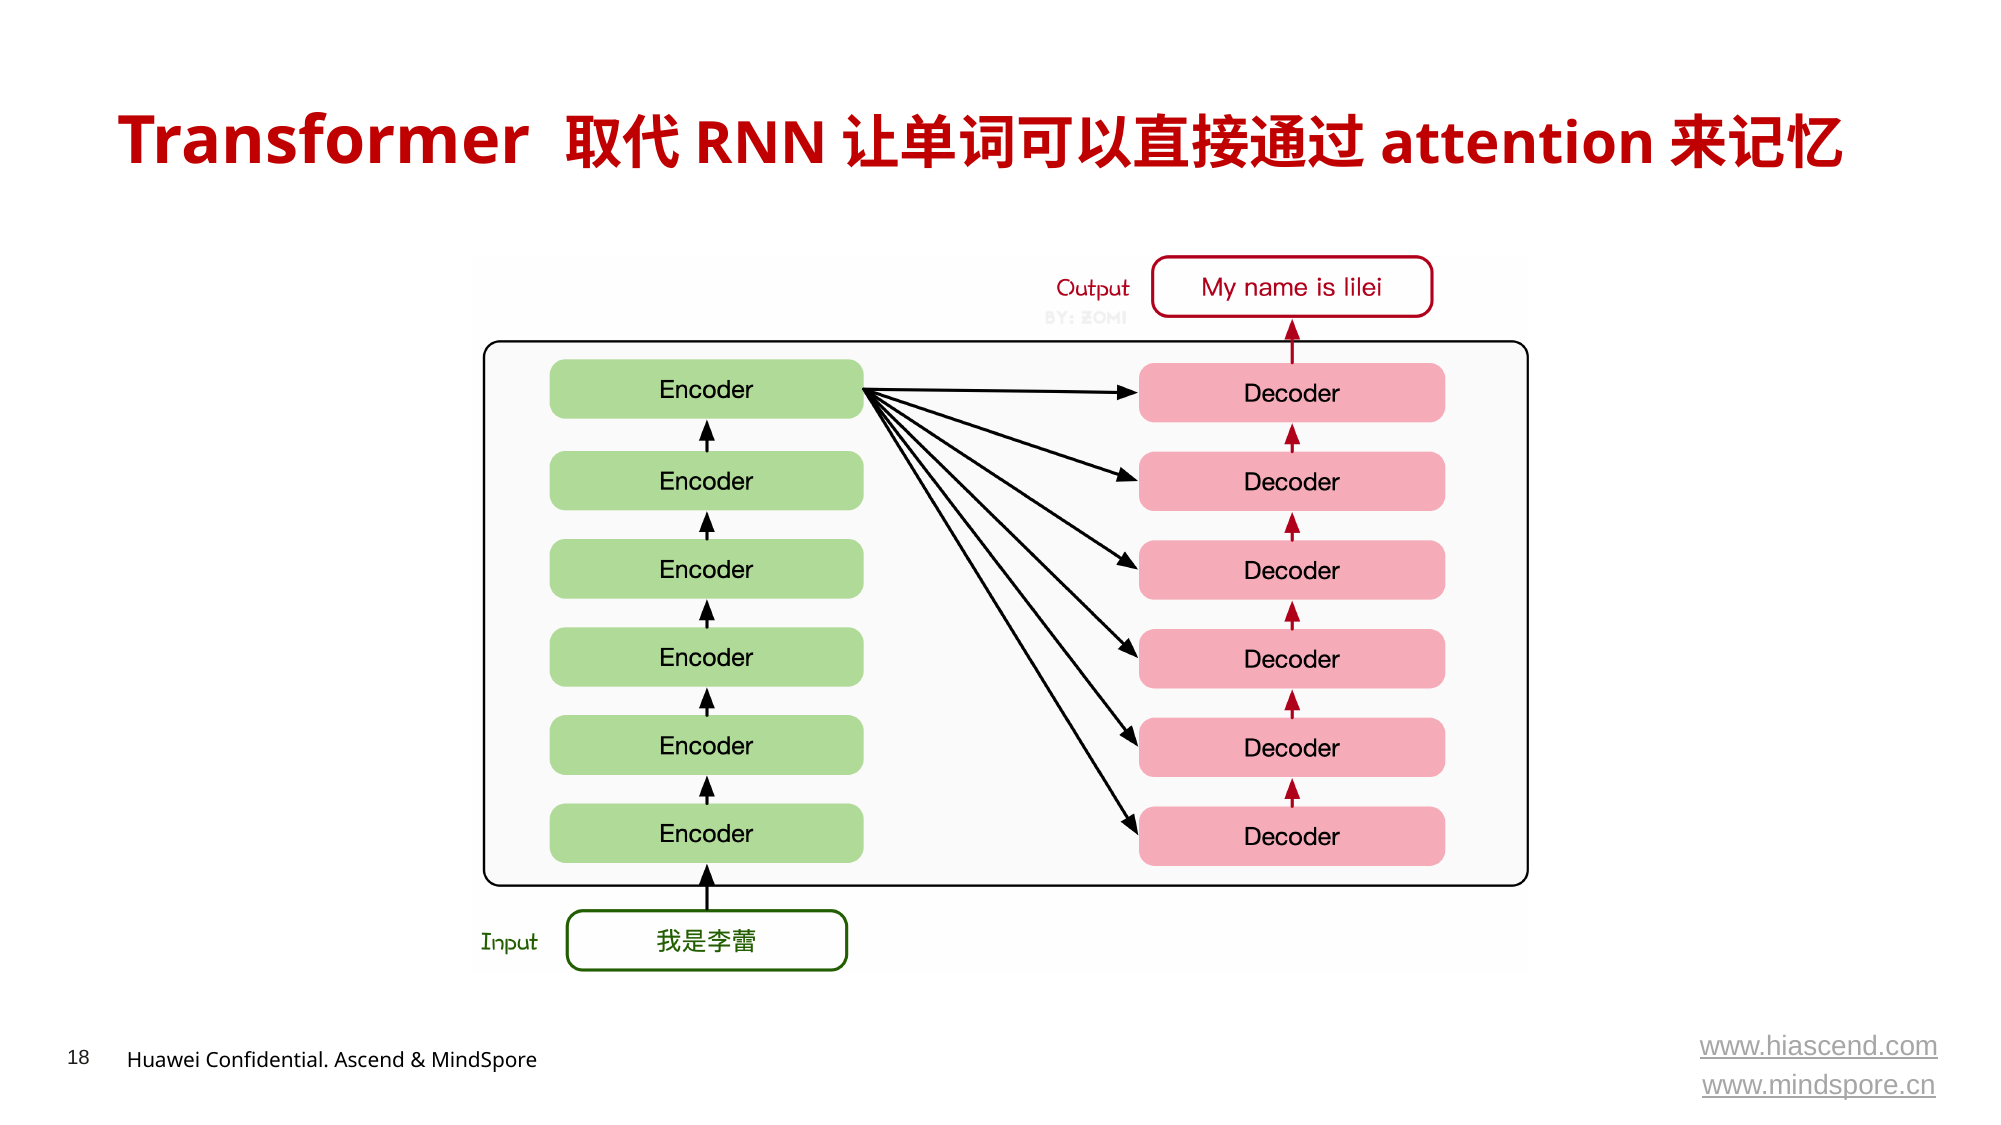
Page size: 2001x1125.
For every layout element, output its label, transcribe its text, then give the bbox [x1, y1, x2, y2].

title Transformer 取代RNN让单词可以直接通过attention来记忆 [102, 90, 1901, 187]
picture [472, 255, 1529, 973]
